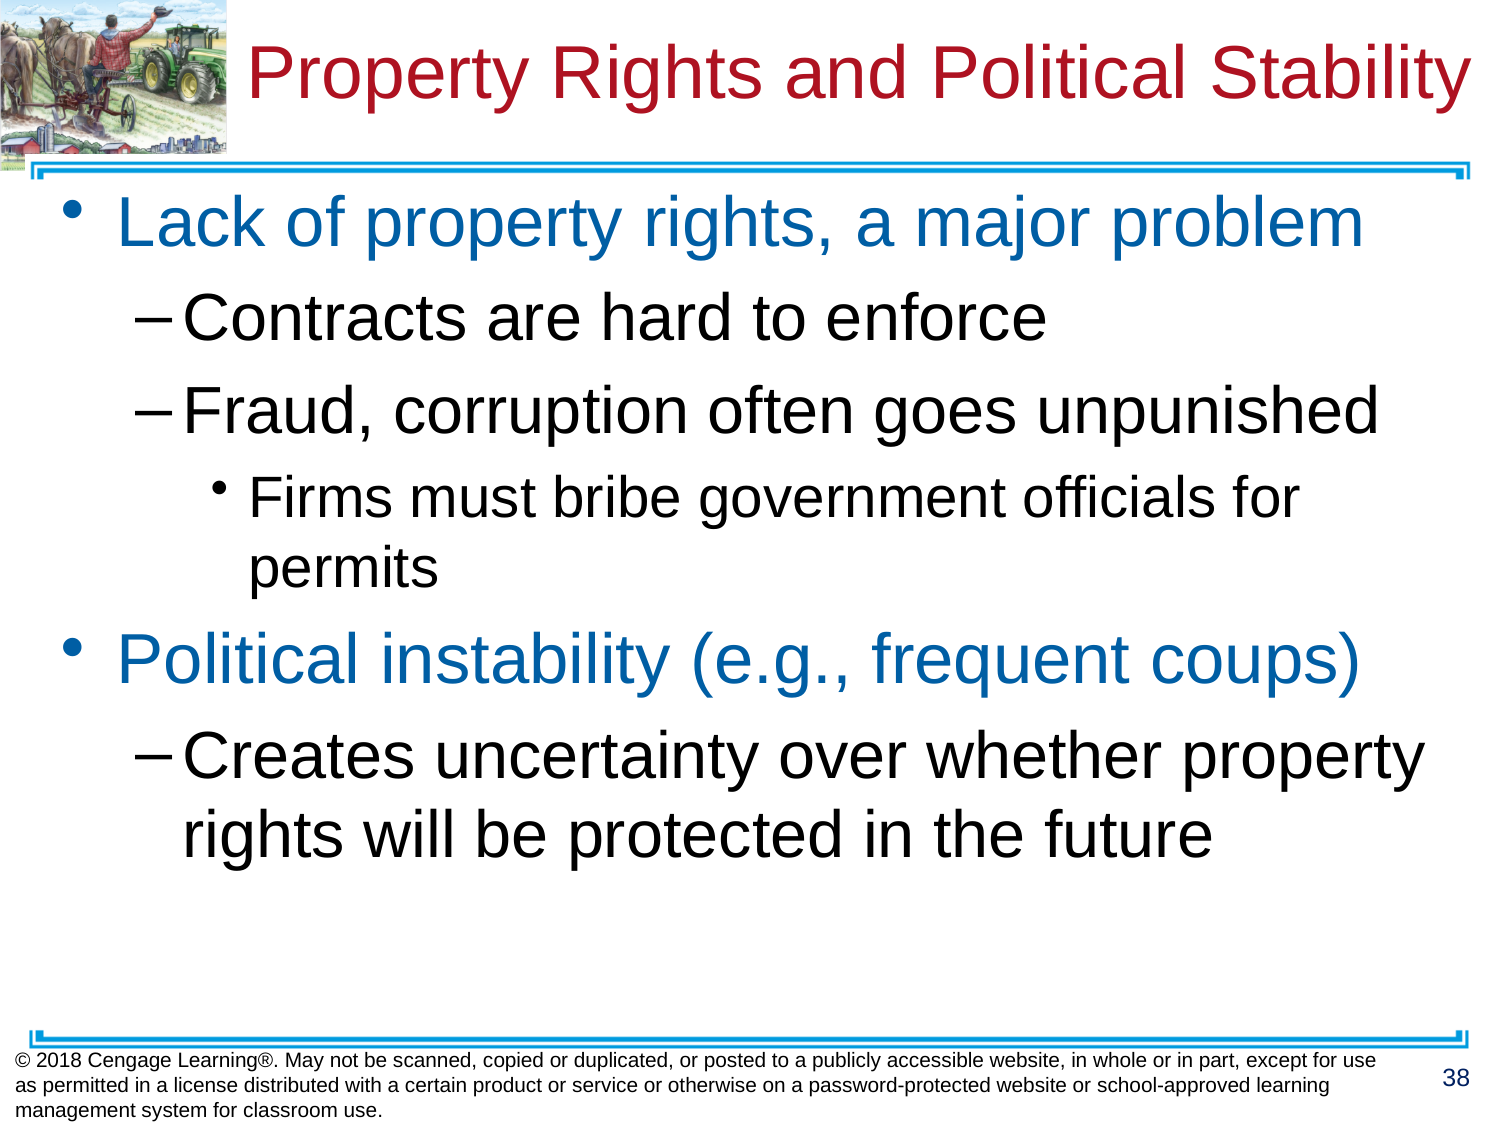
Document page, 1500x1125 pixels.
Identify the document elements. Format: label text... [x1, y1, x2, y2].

picture [25, 1024, 45, 1043]
slide_number 38 [1412, 1052, 1500, 1117]
footer © 2018 Cengage Learning®. May not be scanned, copied or duplicated, or posted to a publicly accessible website, in whole or in part, except for use as permitted in a license distributed with a certain product or service or otherwise on a password-protected website or school-approved learning management system for classroom use. [0, 1043, 1412, 1125]
title Property Rights and Political Stability [219, 16, 1500, 158]
list Lack of property rights, a major problem Contracts are hard to enforce Fraud, corruption often goes unpunished Firms must bribe government officials for permits Political instability (e.g., frequent coups) Creates uncertainty over whether property rights will be protected in the future [45, 168, 1455, 1055]
picture [1455, 1024, 1475, 1053]
picture [0, 0, 1475, 186]
